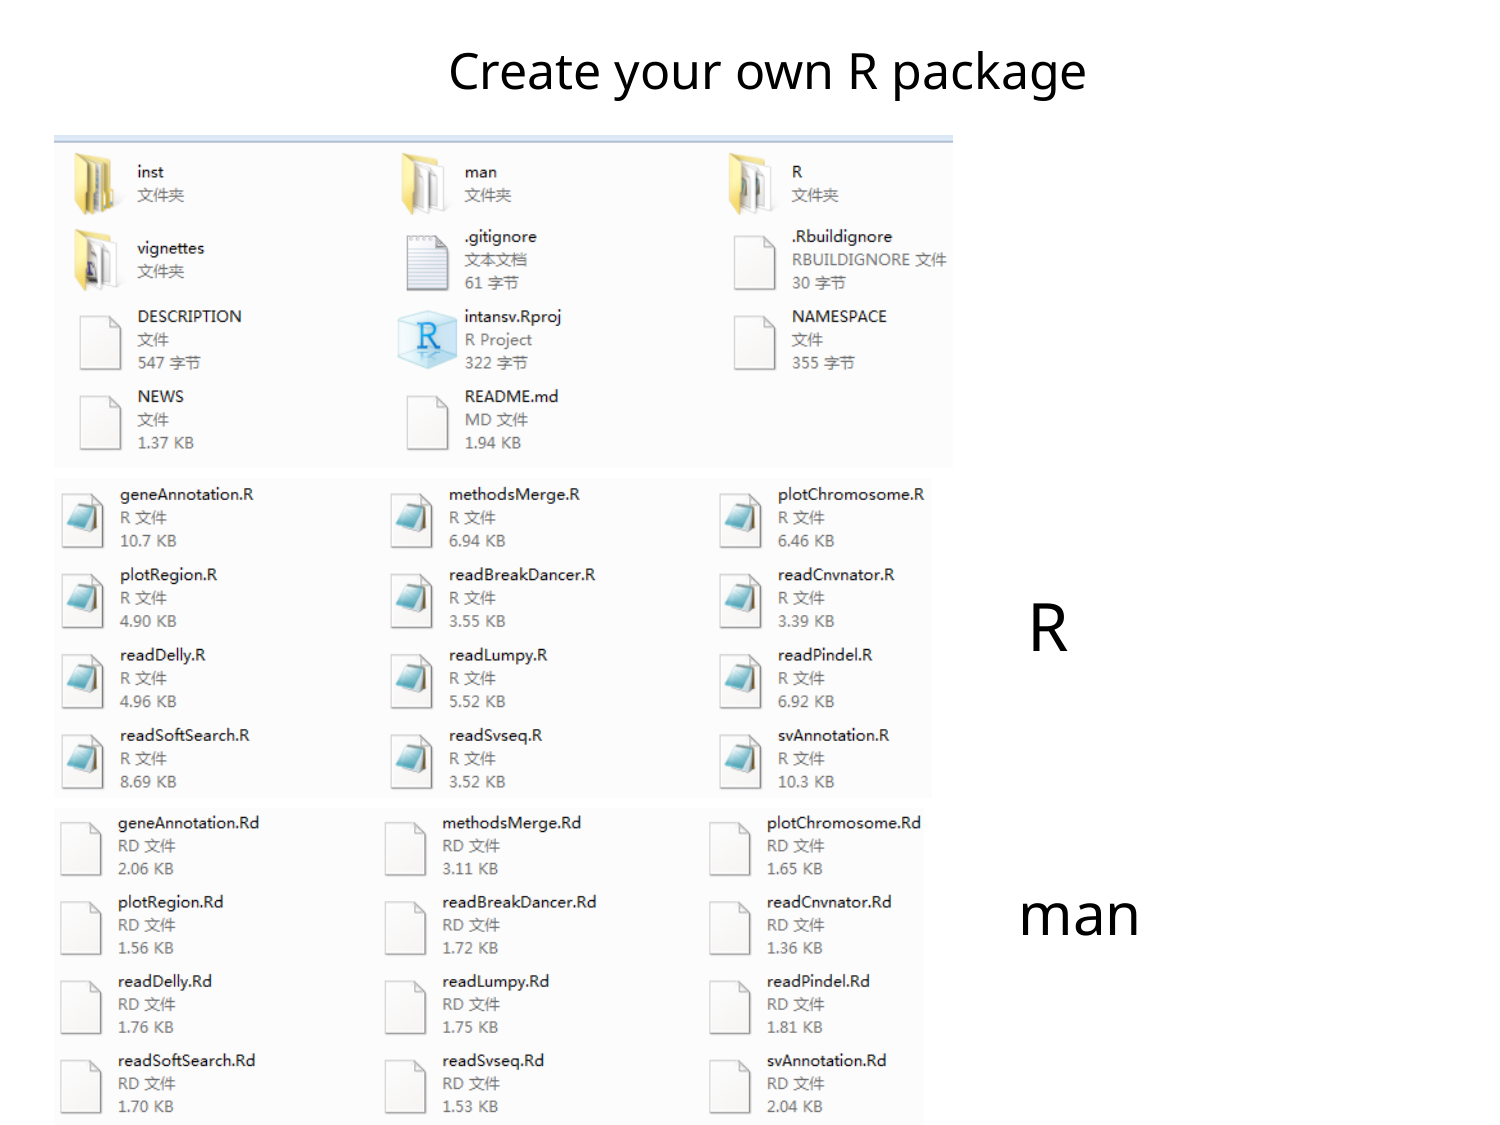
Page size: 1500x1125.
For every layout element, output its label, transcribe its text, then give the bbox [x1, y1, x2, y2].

picture [54, 478, 932, 798]
picture [54, 808, 924, 1125]
text_box R [1012, 577, 1084, 673]
picture [54, 135, 953, 468]
text_box Create your own R package [433, 31, 1104, 107]
text_box man [1003, 869, 1157, 955]
